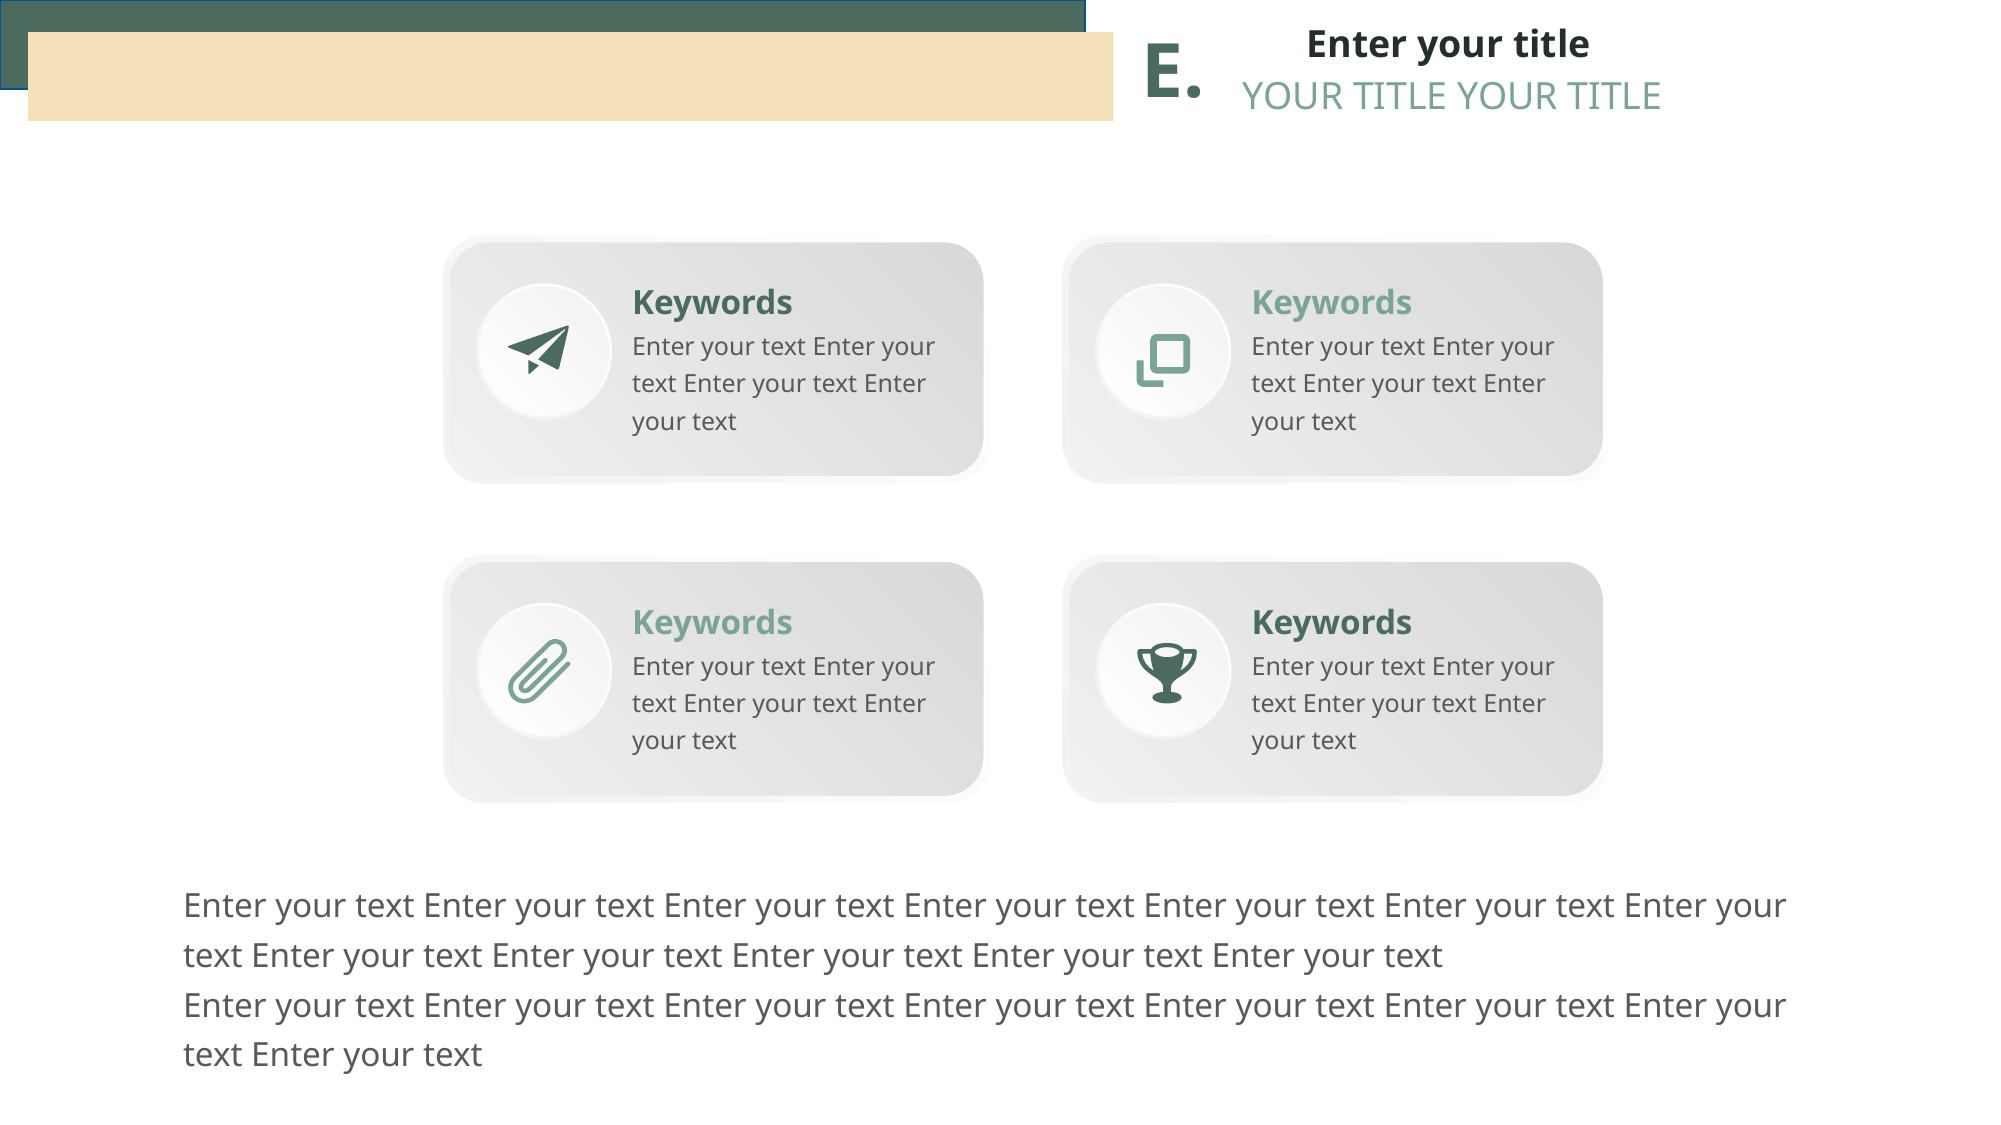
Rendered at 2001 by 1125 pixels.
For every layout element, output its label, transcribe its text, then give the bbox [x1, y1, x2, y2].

text_box YOUR TITLE YOUR TITLE [1228, 64, 1698, 124]
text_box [1062, 554, 1610, 803]
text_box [476, 602, 612, 739]
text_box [443, 235, 991, 484]
text_box [27, 31, 1114, 122]
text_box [443, 554, 991, 803]
text_box Enter your title [1214, 12, 1684, 64]
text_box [1095, 283, 1232, 420]
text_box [1062, 235, 1610, 484]
text_box E. [1126, 15, 1240, 120]
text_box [1095, 602, 1232, 739]
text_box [476, 283, 612, 420]
text_box [0, 0, 1086, 90]
text_box Enter your text Enter your text Enter your text Enter your text Enter your text Enter your text Enter your text Enter your text Enter your text Enter your text Enter your text Enter your text Enter your text Enter your text Enter your text Enter your text Enter your text Enter your text Enter your text Enter your text [168, 866, 1832, 1125]
